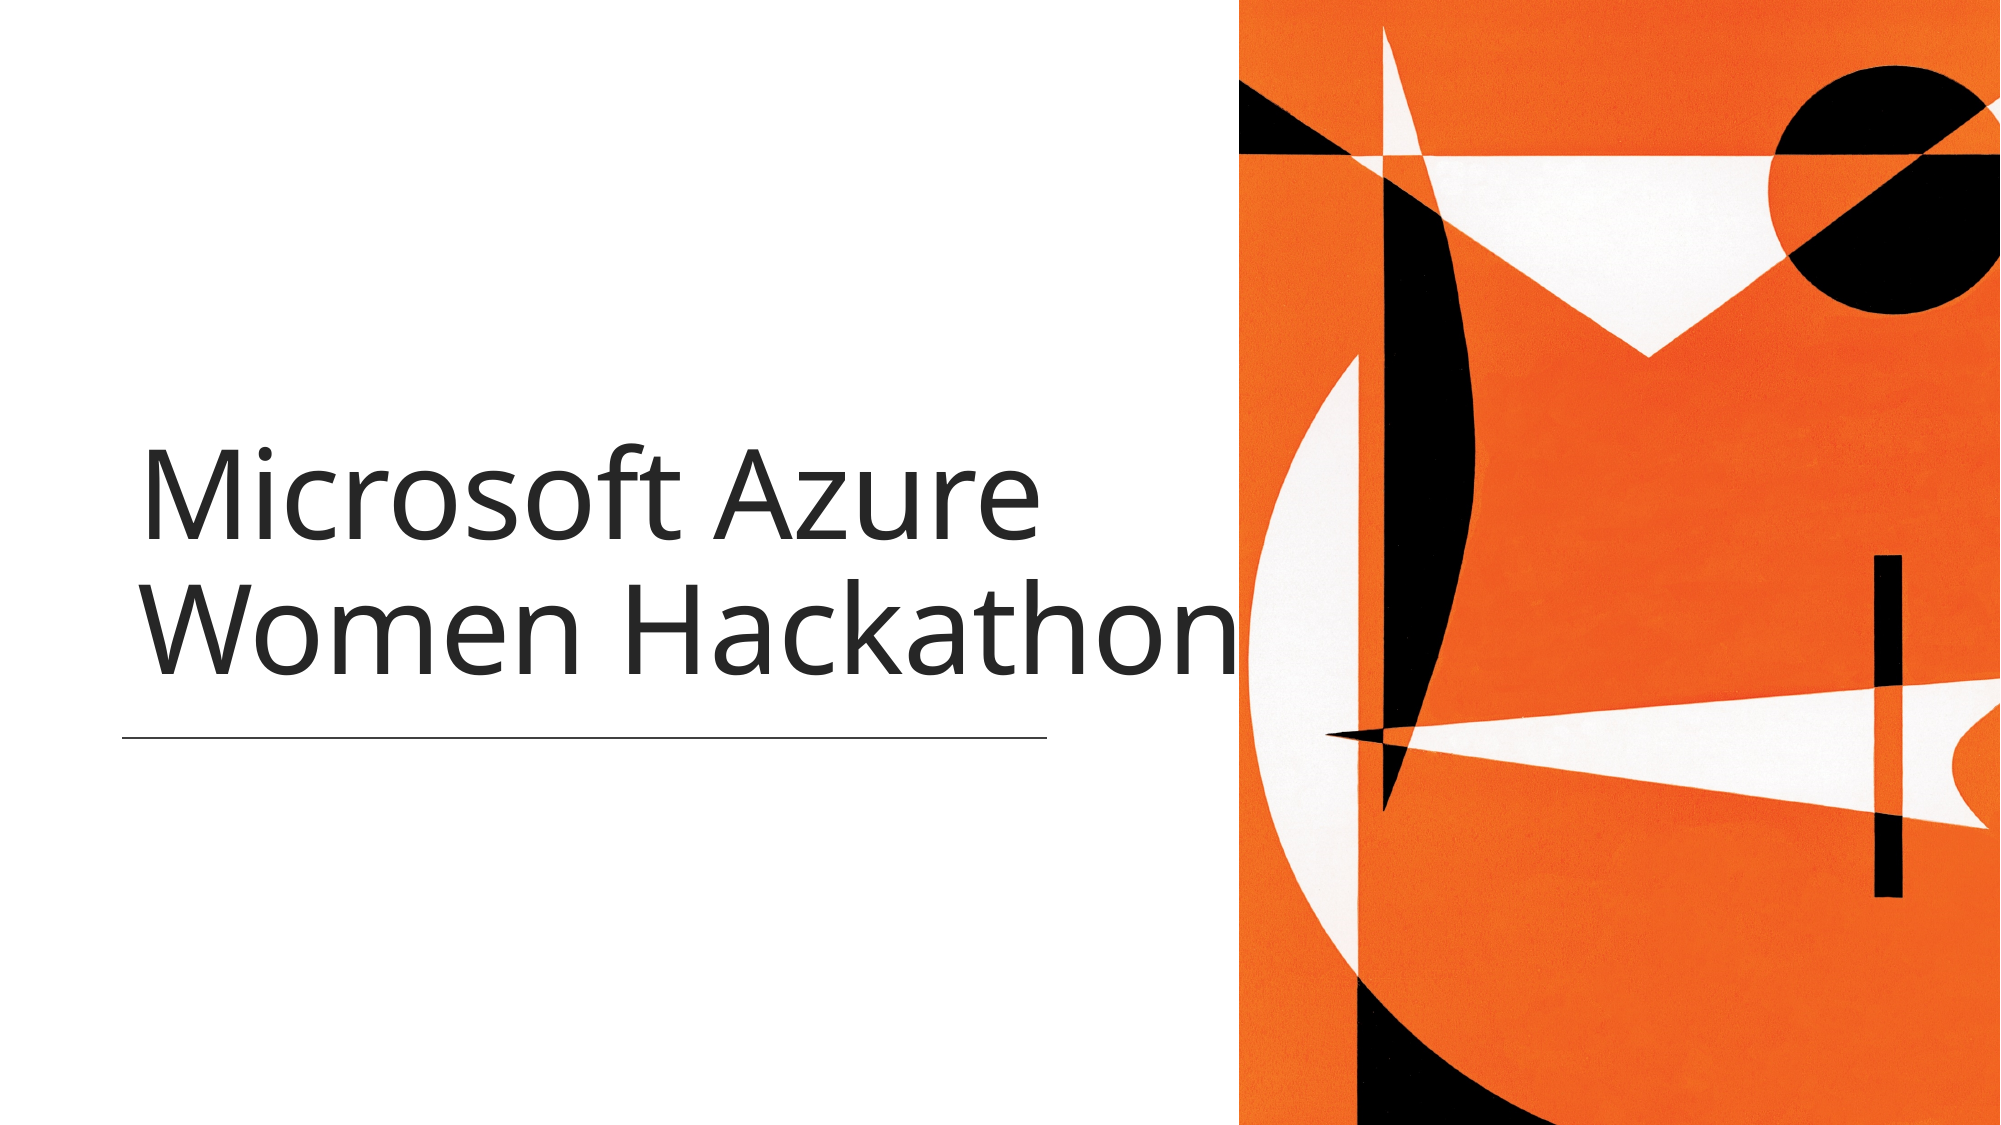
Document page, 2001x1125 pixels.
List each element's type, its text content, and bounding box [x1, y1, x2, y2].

title Microsoft Azure Women Hackathon [122, 265, 1236, 710]
picture [1239, 0, 2000, 1125]
text_box [0, 0, 1237, 1125]
